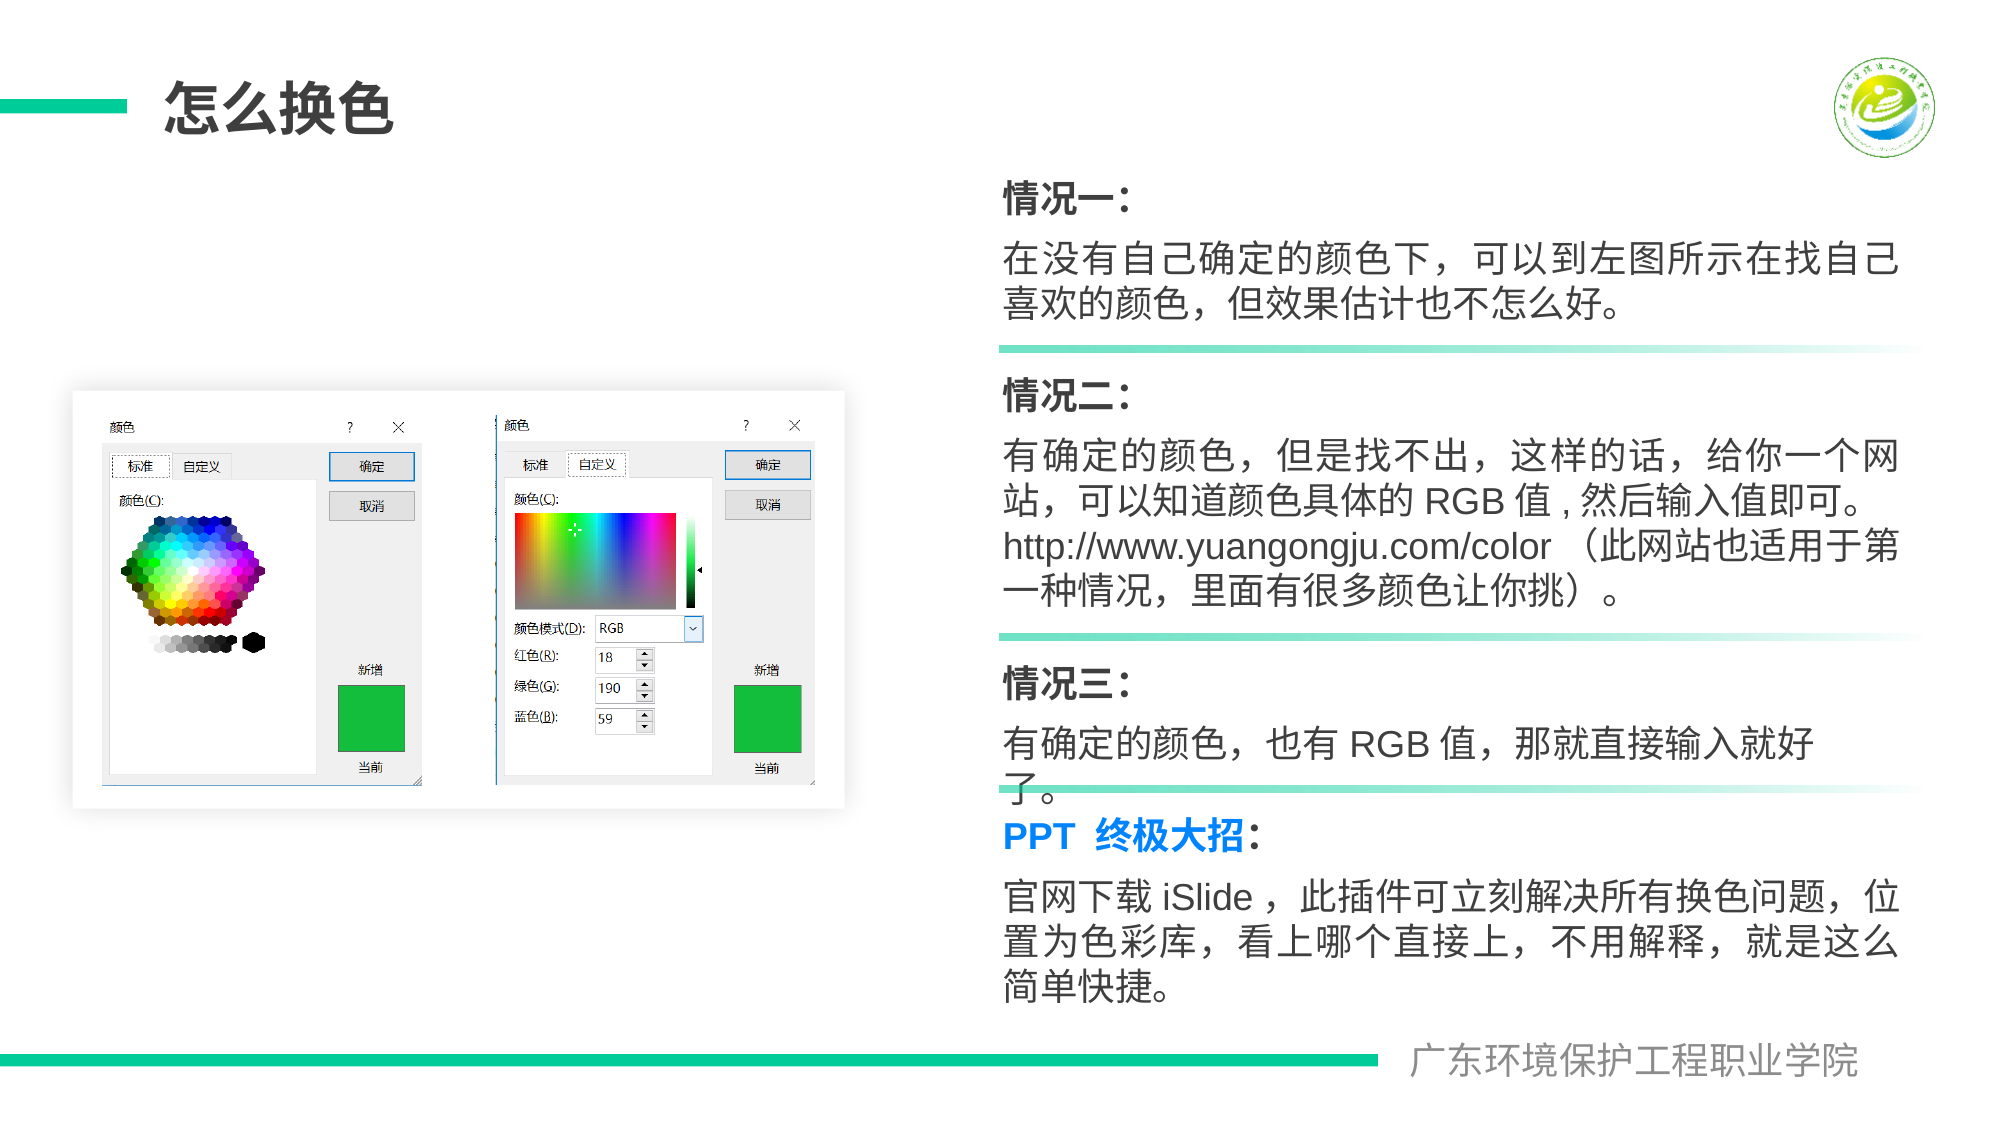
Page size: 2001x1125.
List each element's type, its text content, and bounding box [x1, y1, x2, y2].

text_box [72, 167, 1928, 1018]
picture [1830, 38, 1939, 177]
list 怎么换色 [147, 64, 1292, 151]
